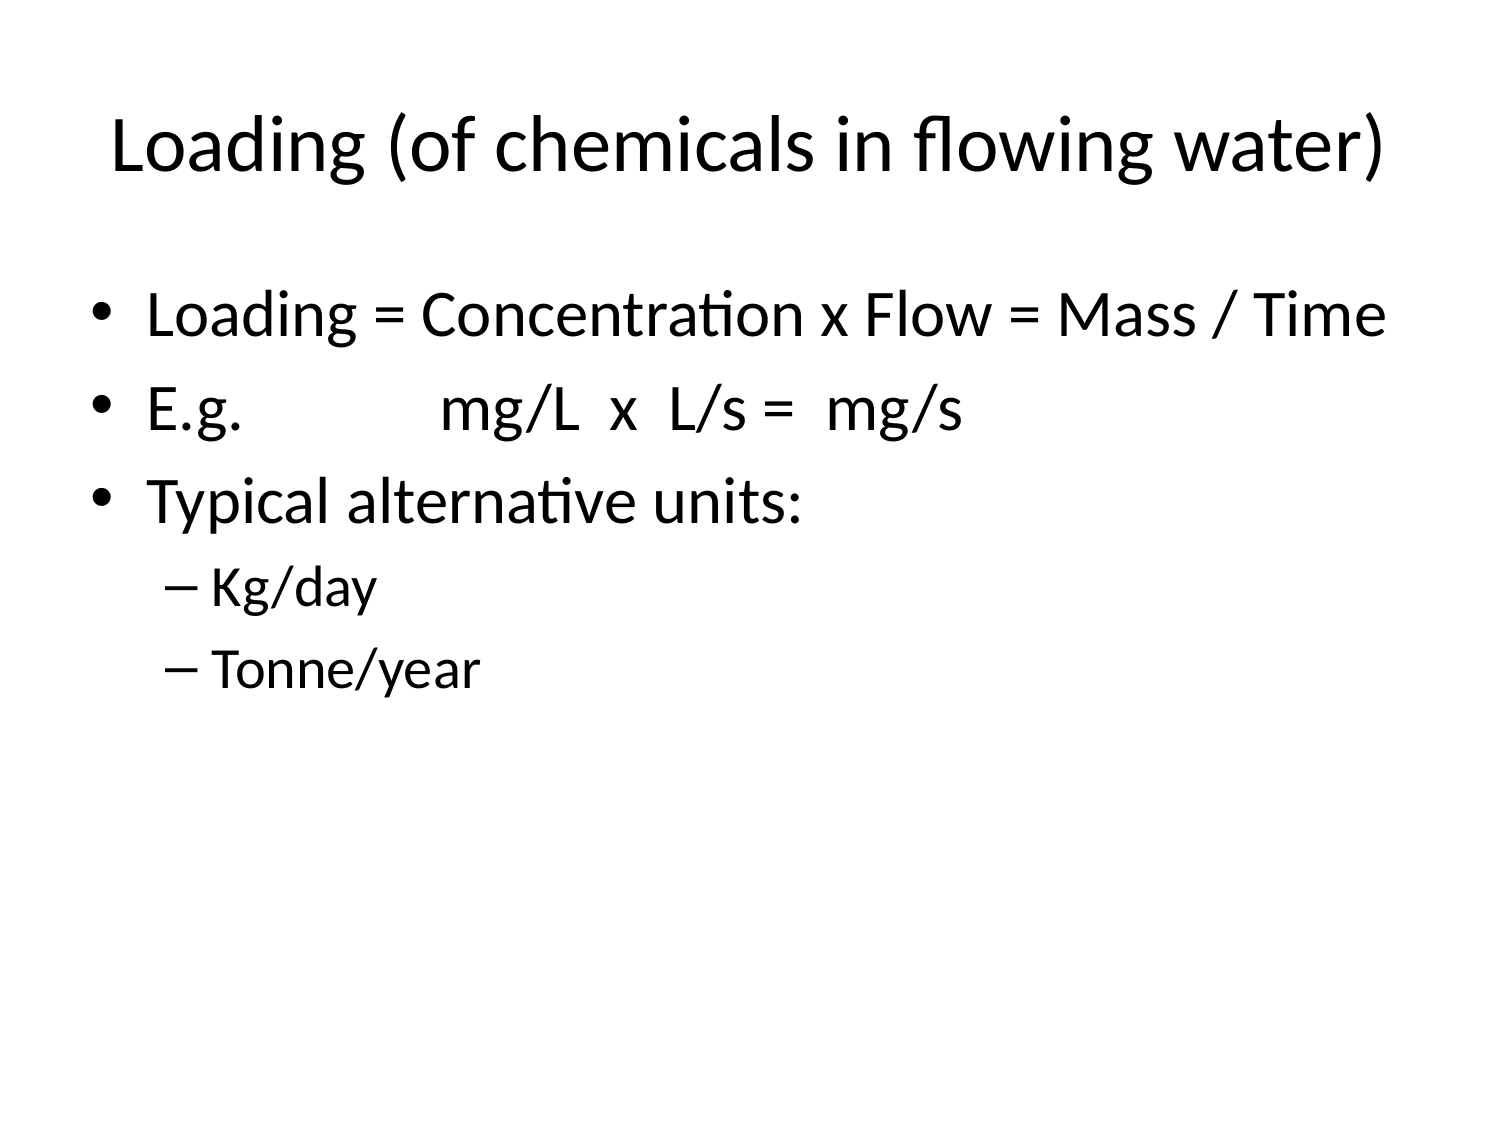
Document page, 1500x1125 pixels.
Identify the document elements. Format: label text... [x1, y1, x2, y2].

title Loading (of chemicals in flowing water) [75, 45, 1425, 233]
list Loading = Concentration x Flow = Mass / Time E.g. mg/L x L/s = mg/s Typical alternative units: Kg/day Tonne/year [75, 262, 1425, 1005]
